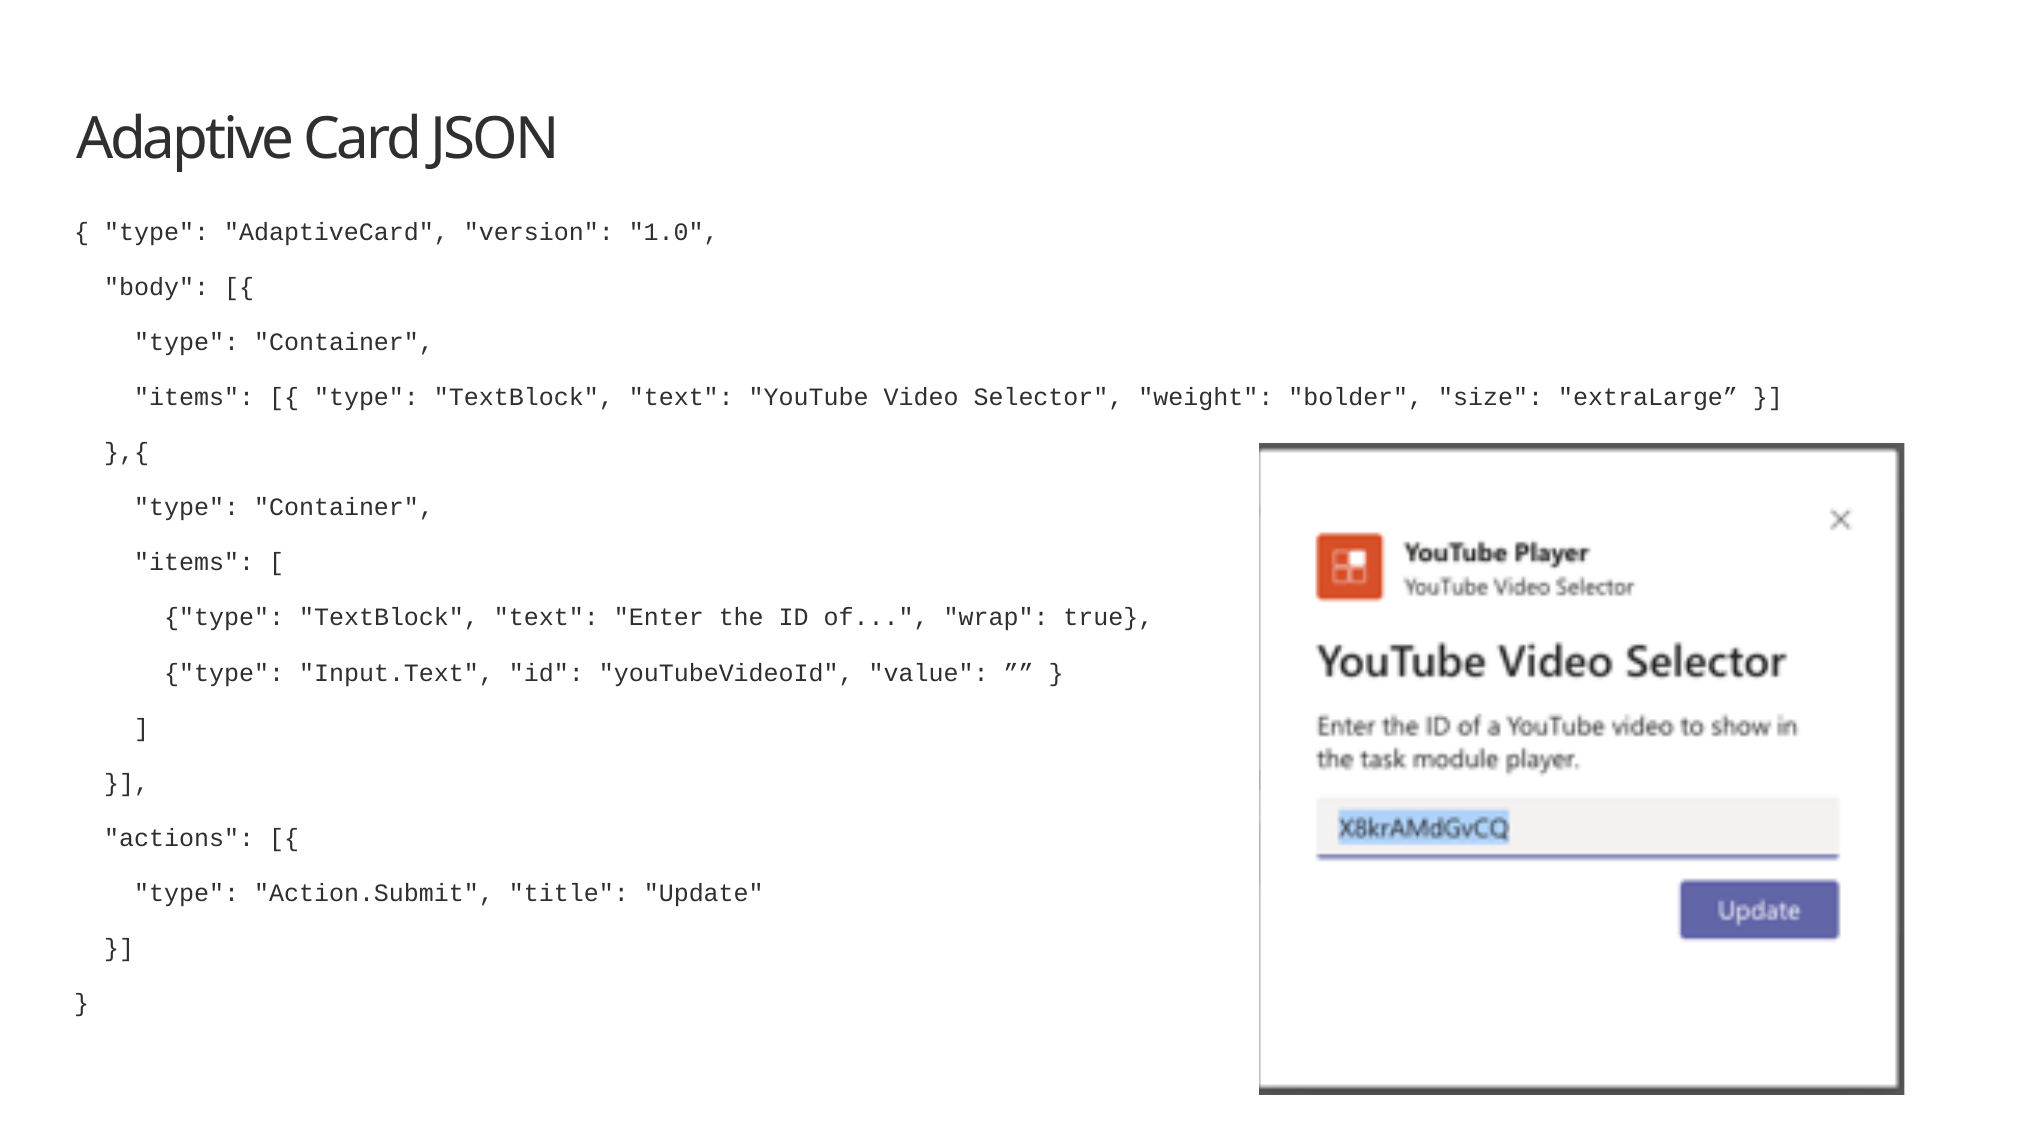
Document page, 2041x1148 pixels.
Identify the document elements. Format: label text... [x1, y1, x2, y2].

list { "type": "AdaptiveCard", "version": "1.0", "body": [{ "type": "Container", "items": [{ "type": "TextBlock", "text": "YouTube Video Selector", "weight": "bolder", "size": "extraLarge” }] },{ "type": "Container", "items": [ {"type": "TextBlock", "text": "Enter the ID of...", "wrap": true}, {"type": "Input.Text", "id": "youTubeVideoId", "value": ”” } ] }], "actions": [{ "type": "Action.Submit", "title": "Update" }] } [74, 195, 1967, 1033]
title Adaptive Card JSON [76, 103, 1969, 172]
picture [1258, 443, 1905, 1096]
